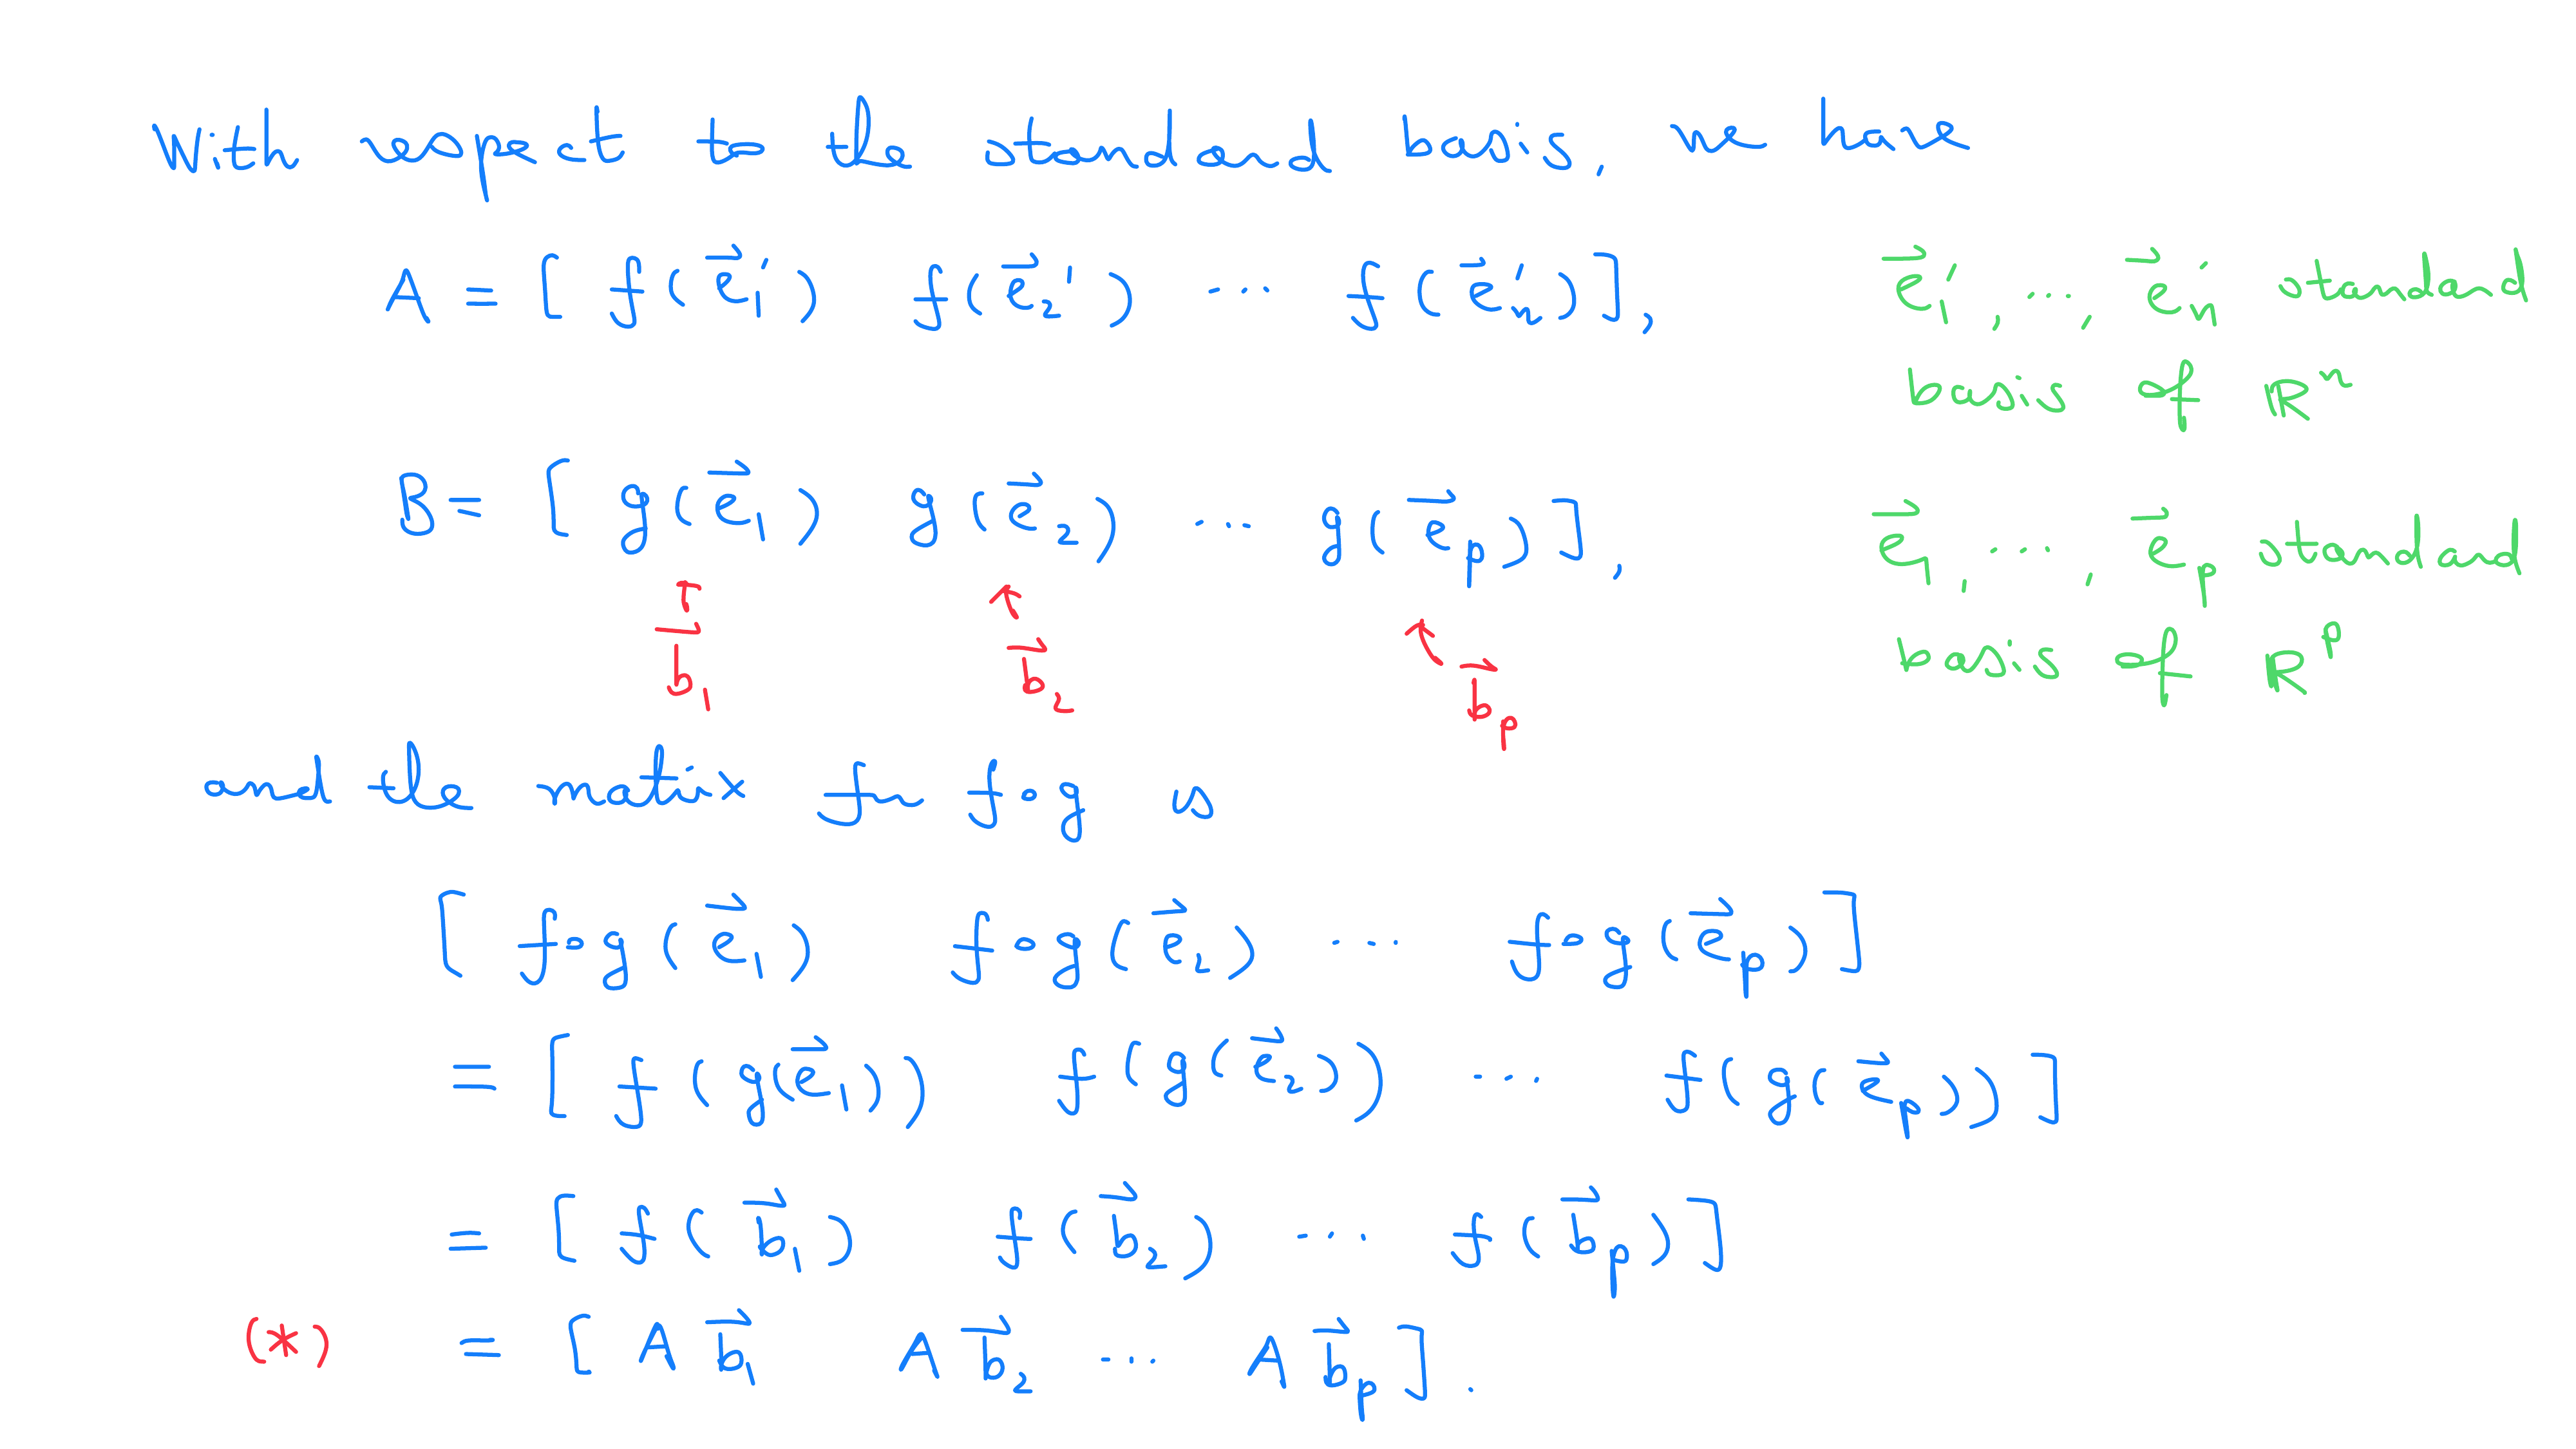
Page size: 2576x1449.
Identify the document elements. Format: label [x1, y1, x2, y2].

text_box [153, 97, 2526, 1421]
